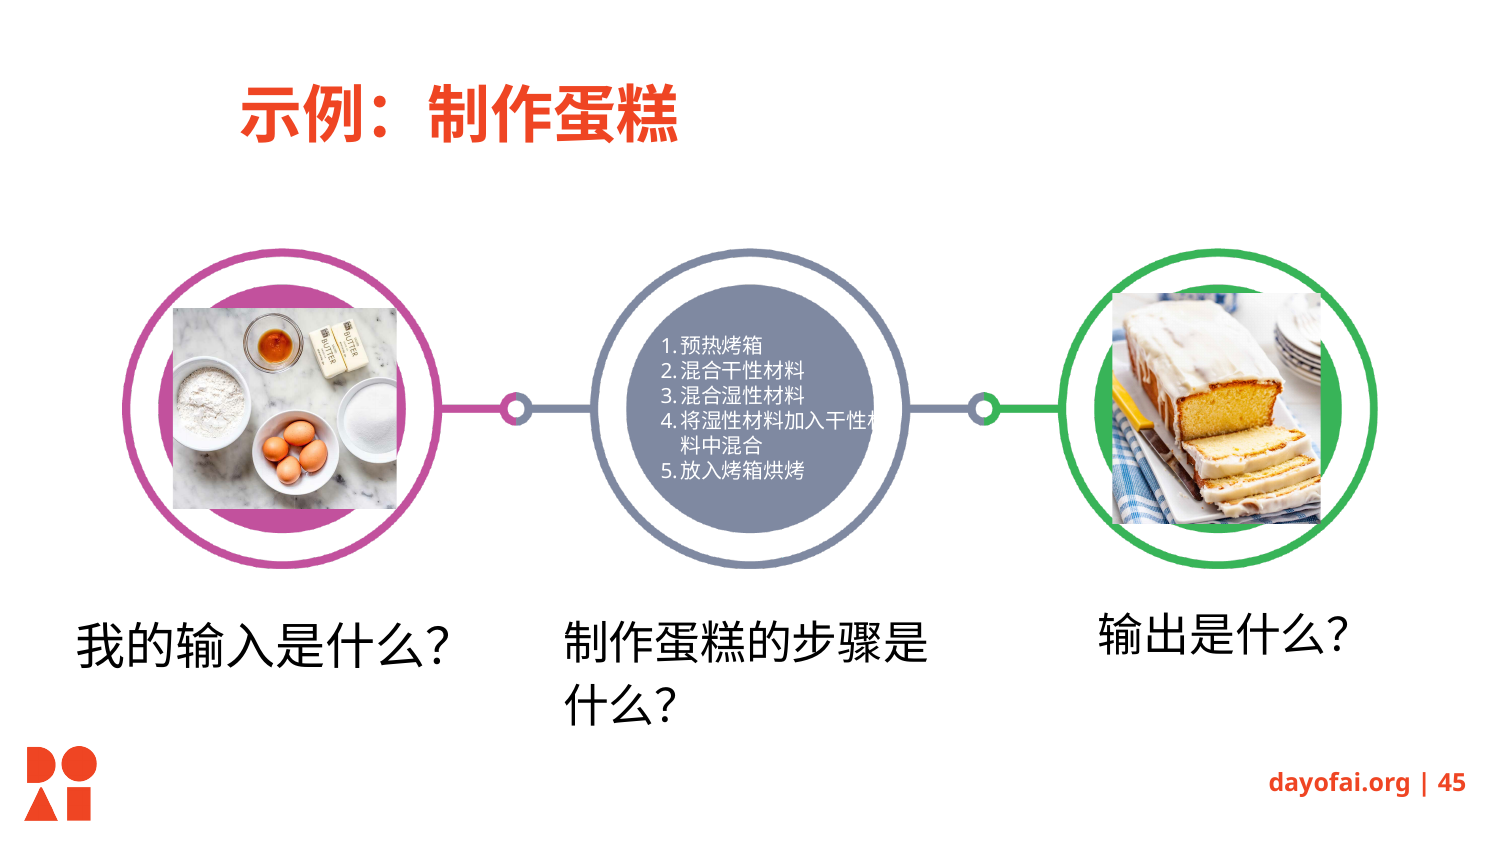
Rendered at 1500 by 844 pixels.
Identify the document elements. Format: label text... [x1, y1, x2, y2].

text_box 输出是什么？ [1082, 590, 1416, 734]
text_box 制作蛋糕的步骤是什么？ [548, 590, 986, 810]
text_box 我的输入是什么？ [44, 590, 507, 665]
picture [23, 745, 97, 821]
title 示例：制作蛋糕 [224, 59, 1416, 154]
slide_number dayofai.org | [1094, 751, 1482, 816]
picture [121, 248, 1379, 569]
